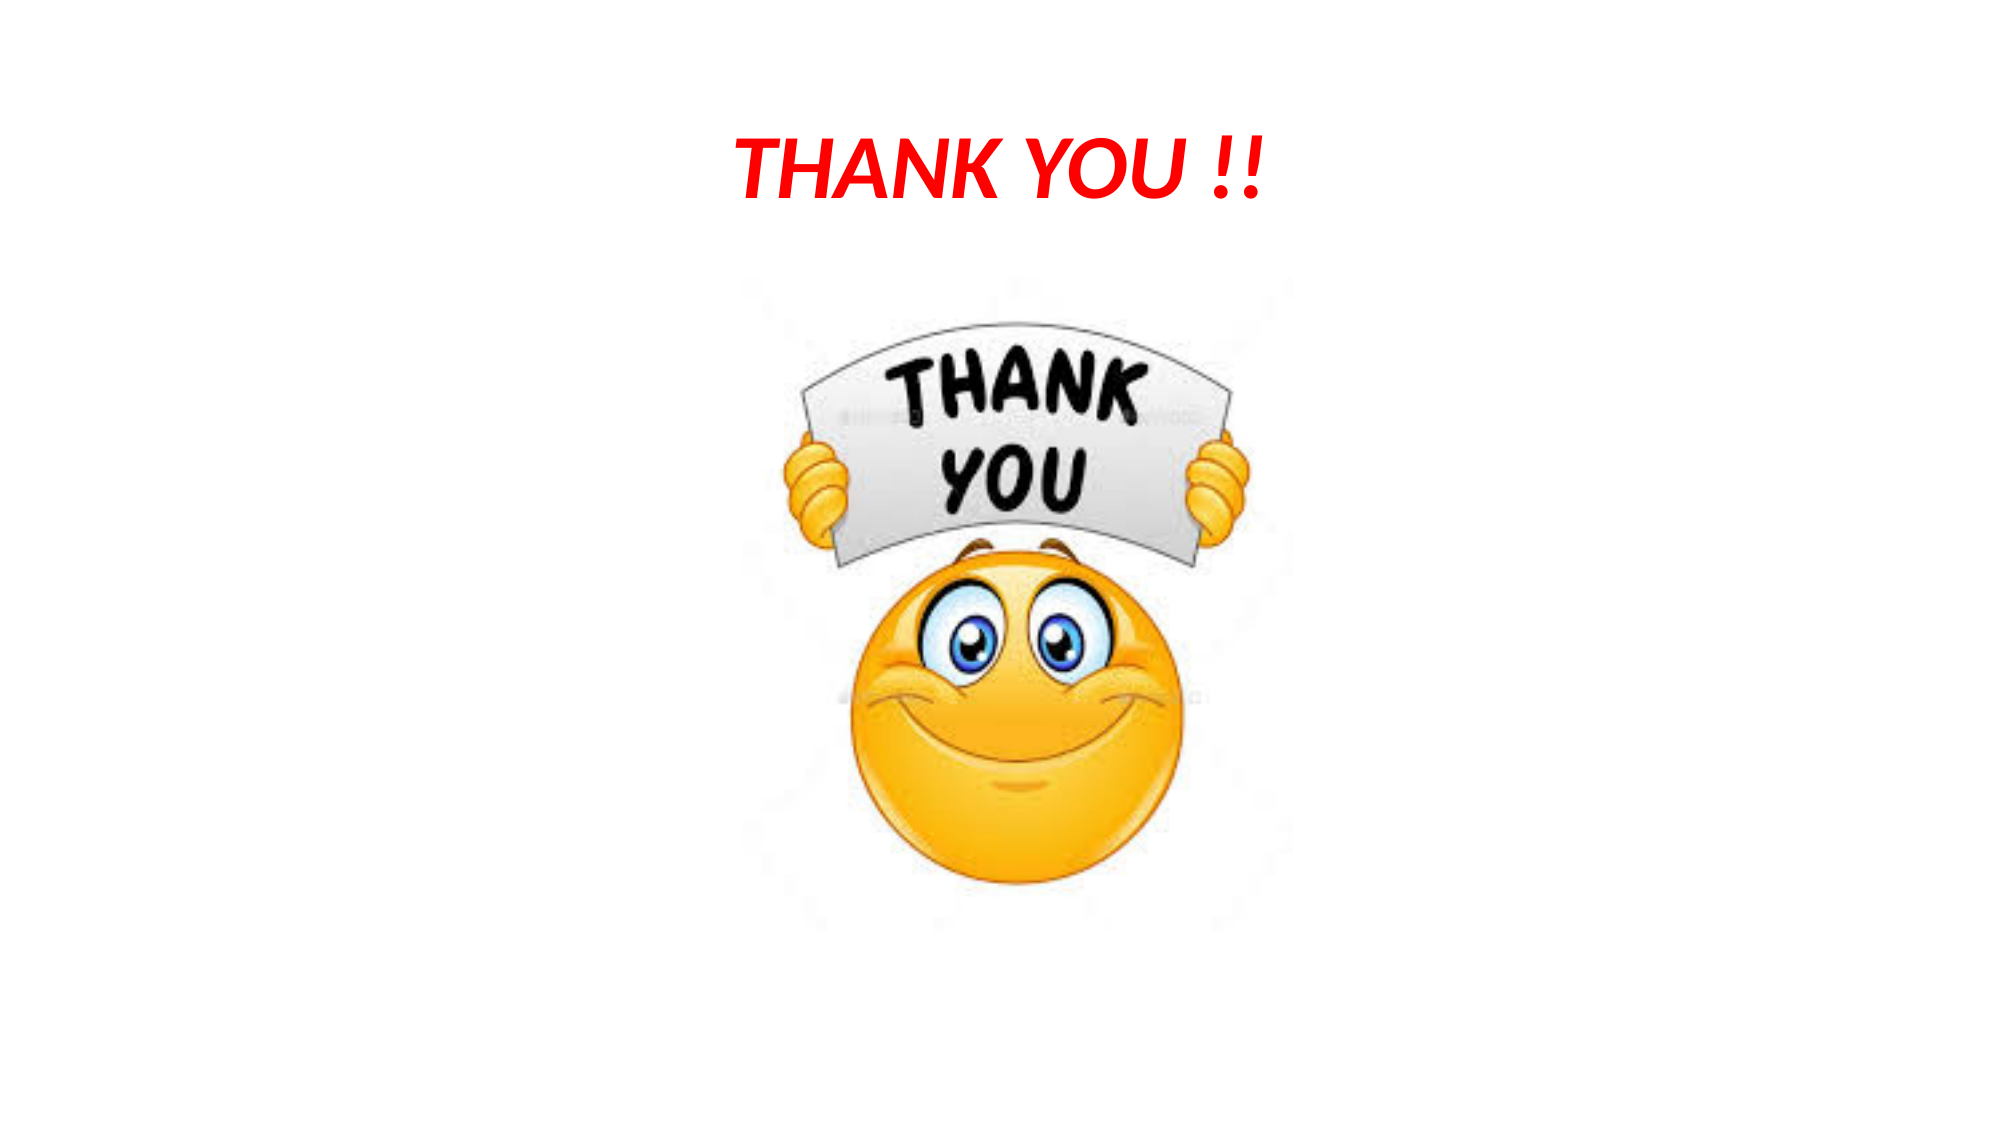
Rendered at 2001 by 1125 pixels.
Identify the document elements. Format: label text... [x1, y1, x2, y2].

picture [742, 277, 1293, 932]
title THANK YOU !! [137, 59, 1863, 278]
